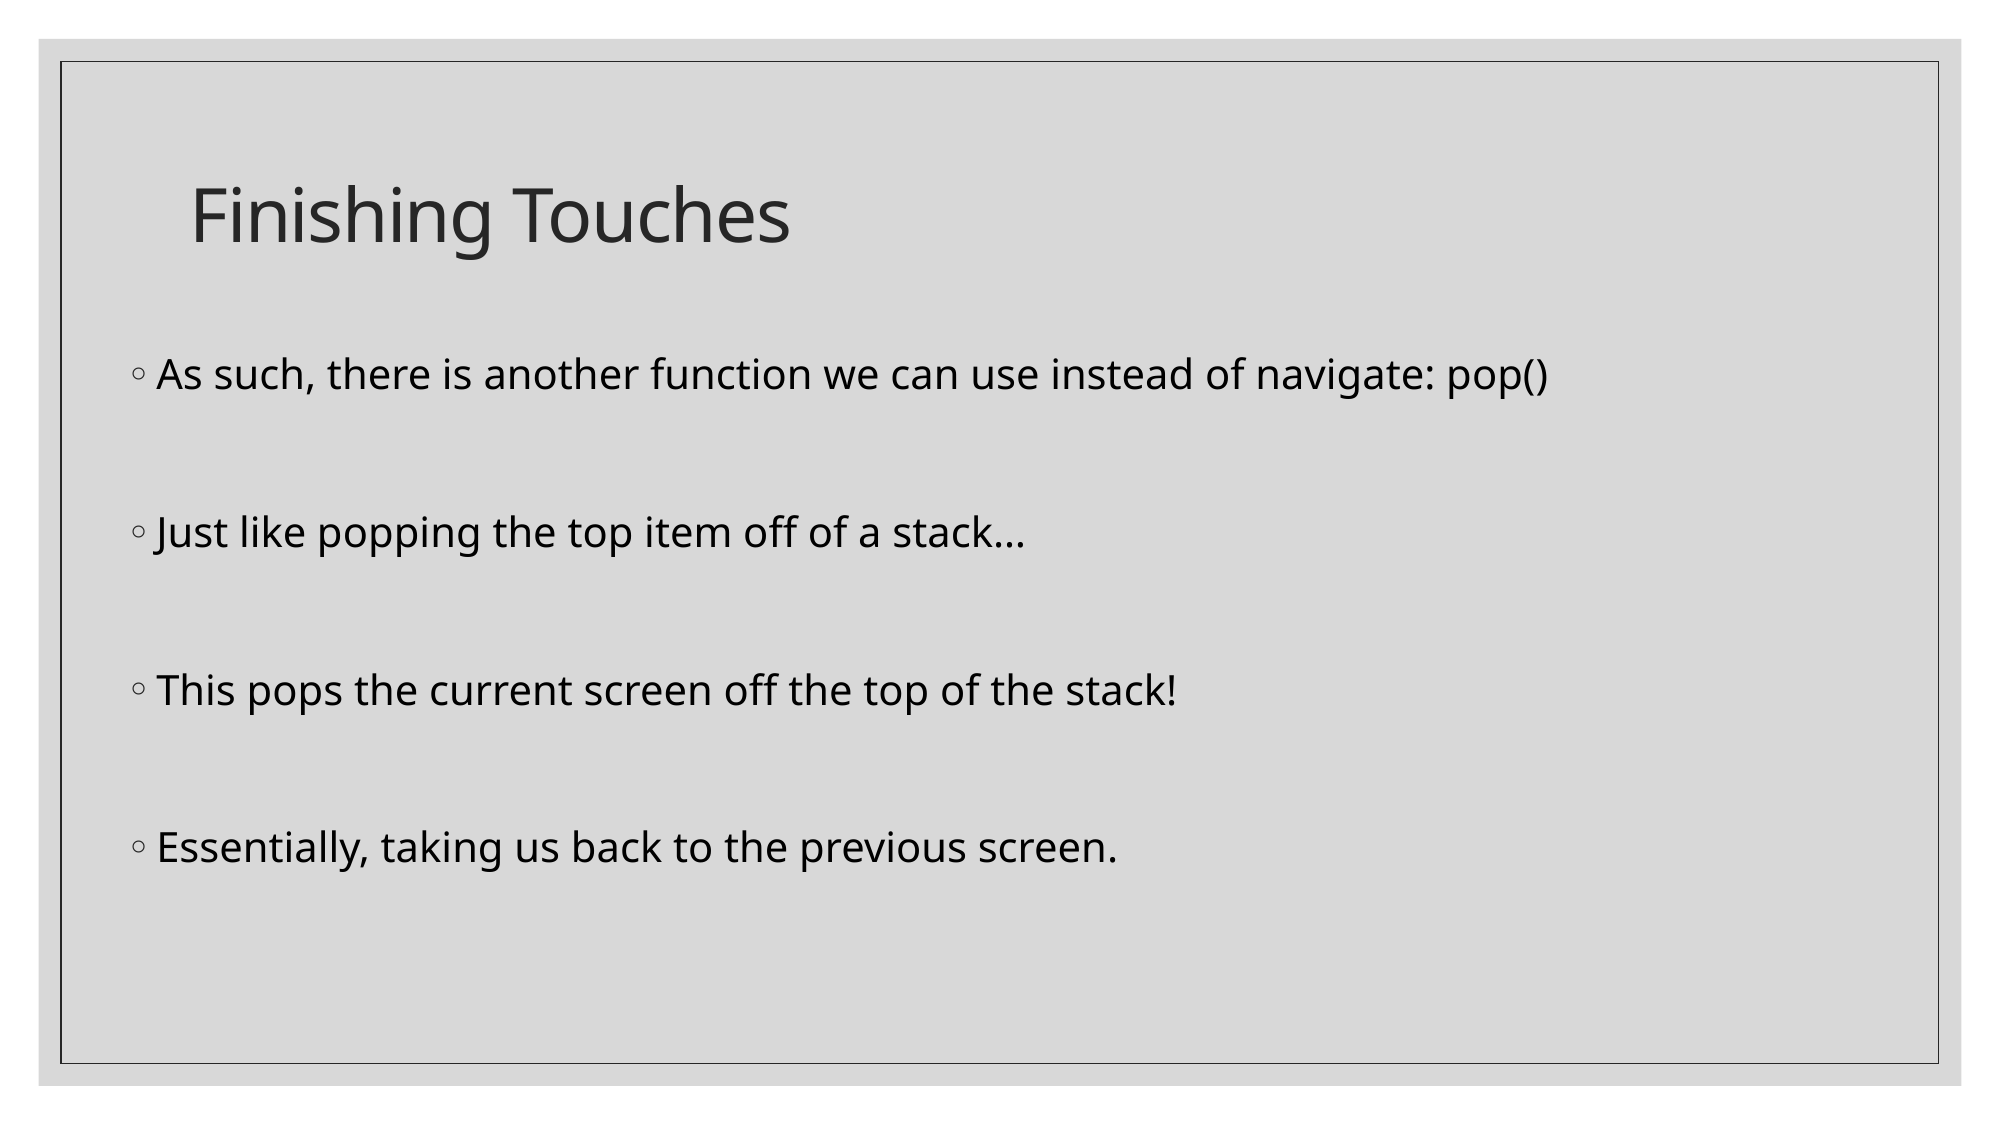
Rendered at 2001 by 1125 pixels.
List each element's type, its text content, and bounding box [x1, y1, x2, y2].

list As such, there is another function we can use instead of navigate: pop() Just like popping the top item off of a stack… This pops the current screen off the top of the stack! Essentially, taking us back to the previous screen. [111, 330, 1649, 1030]
title Finishing Touches [174, 105, 1825, 331]
